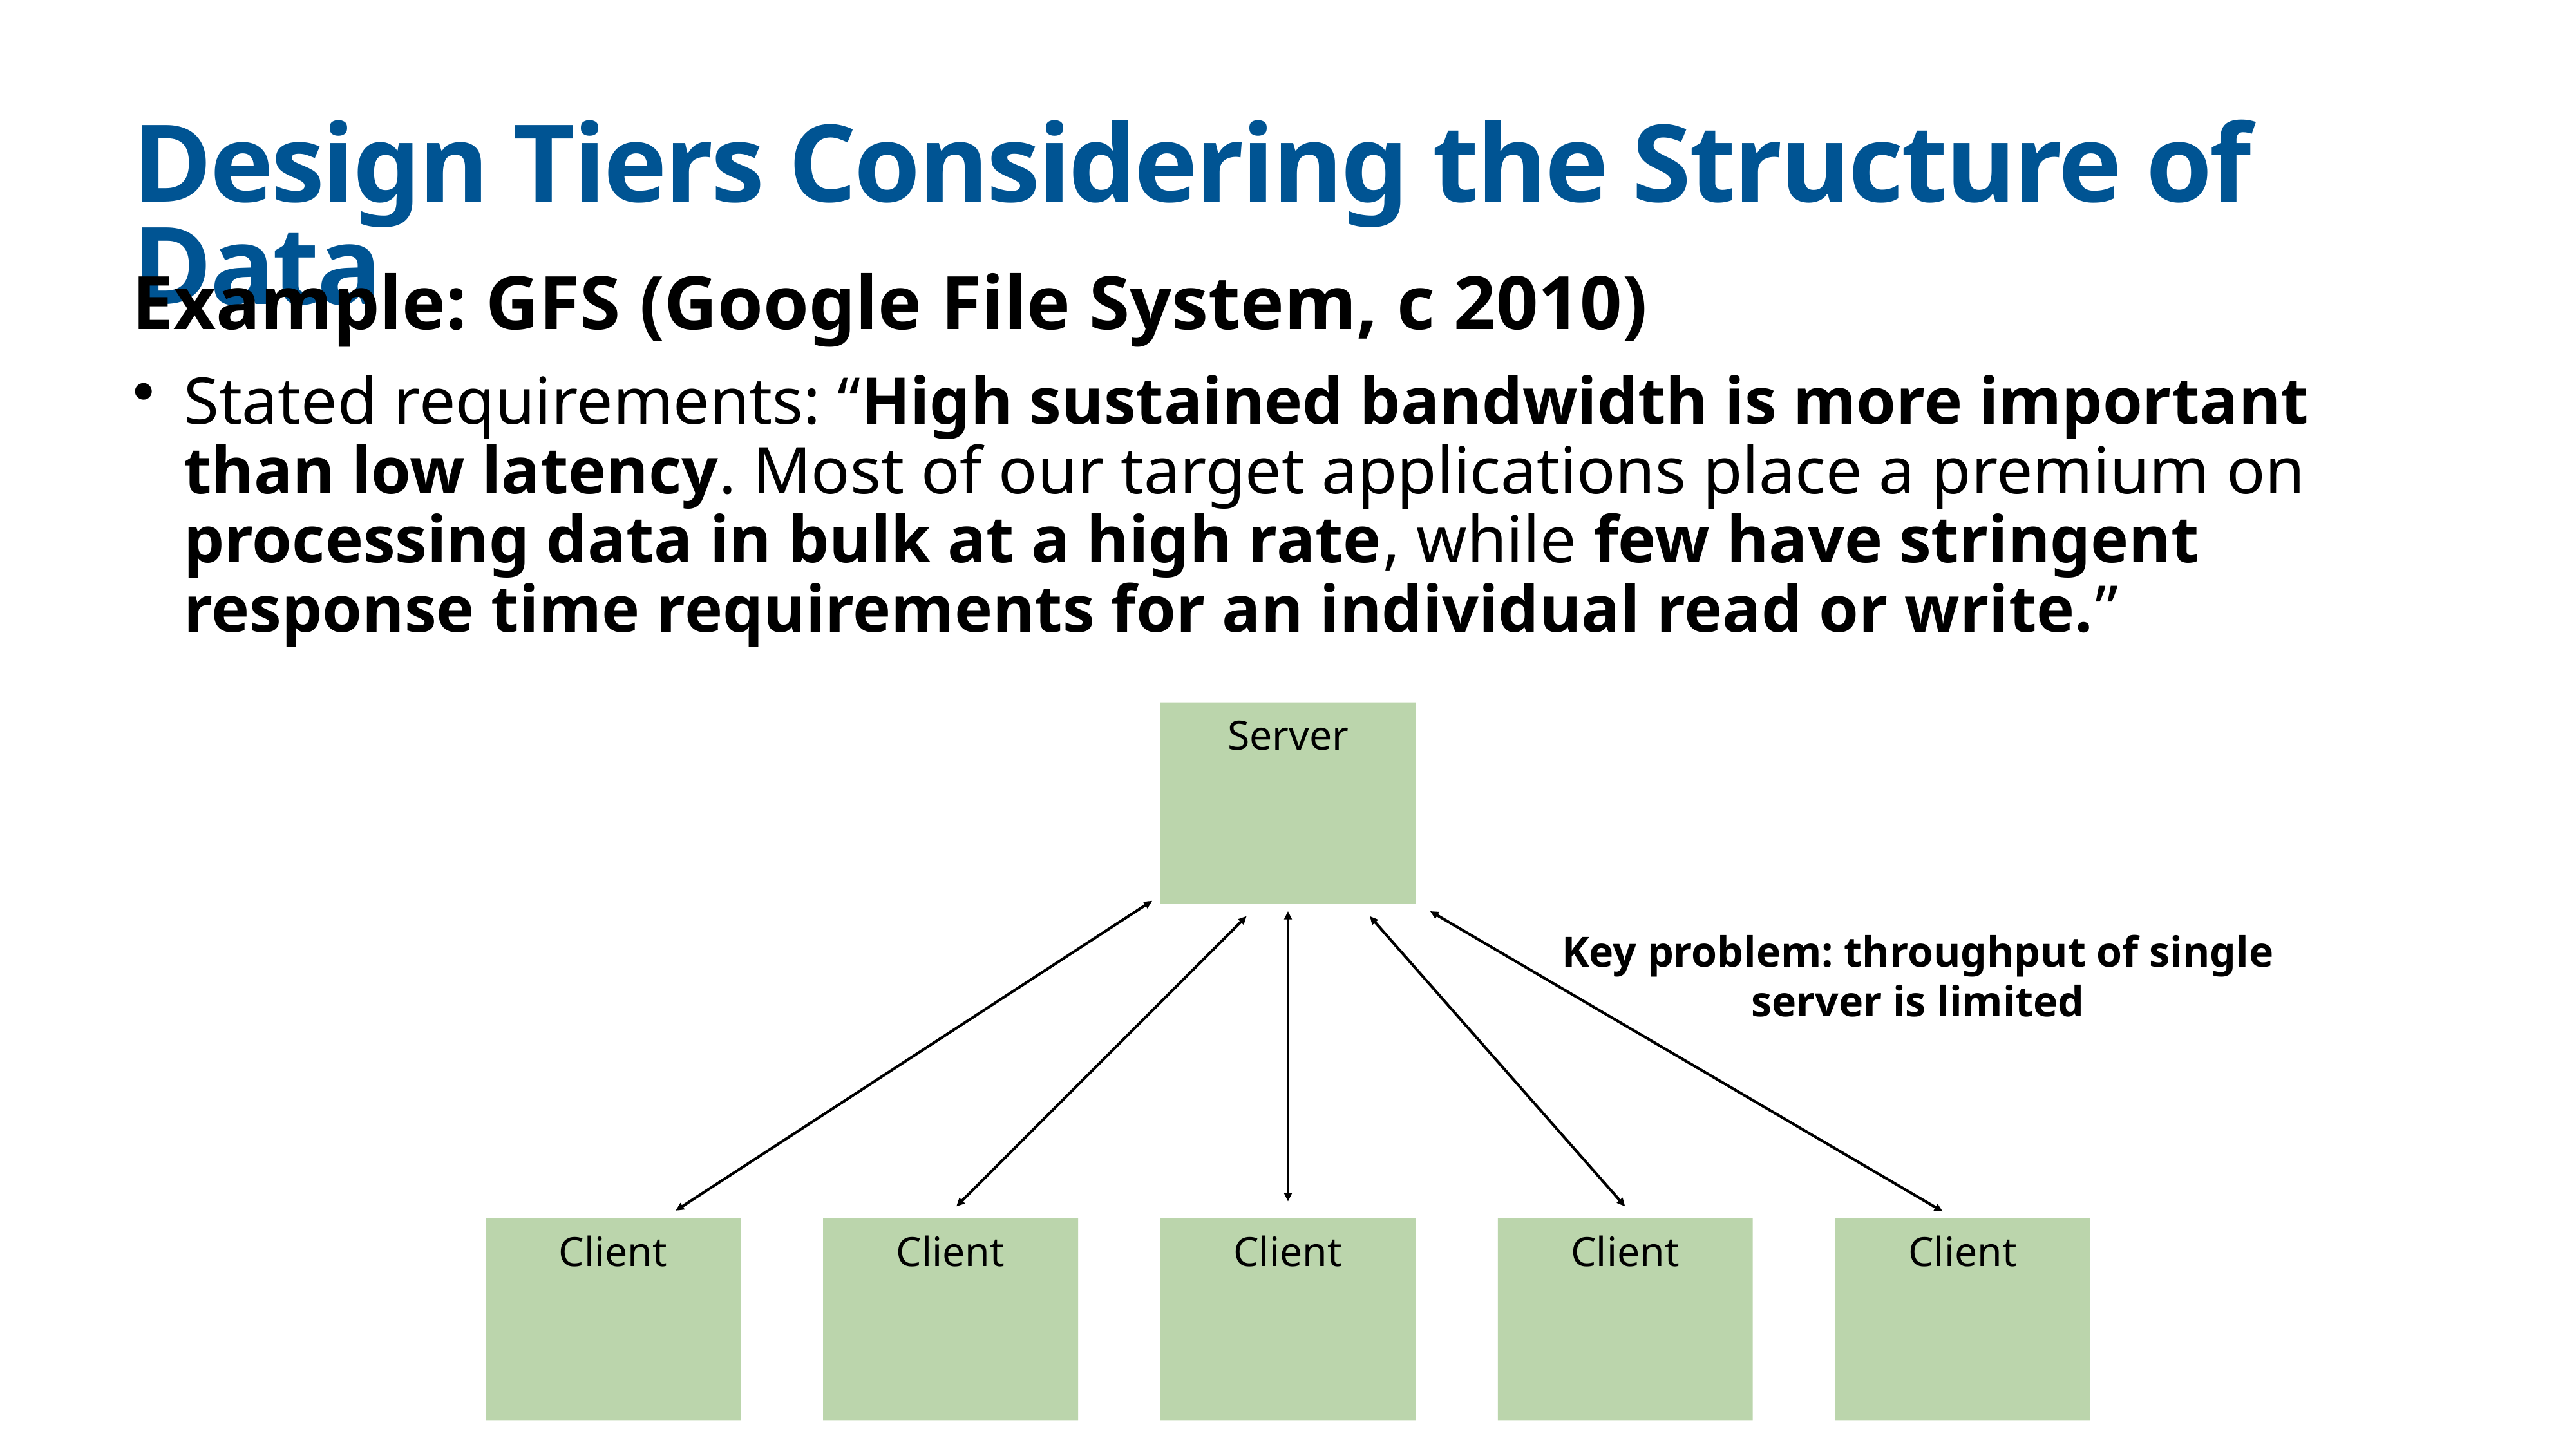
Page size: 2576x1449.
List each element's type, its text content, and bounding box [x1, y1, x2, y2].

text_box [956, 916, 1247, 1207]
list Example: GFS (Google File System, c 2010) [127, 250, 2449, 350]
text_box [1283, 911, 1293, 1202]
text_box [1633, 1030, 1943, 1212]
text_box [676, 900, 1152, 1211]
text_box Key problem: throughput of single server is limited [1533, 920, 2302, 1030]
text_box Client [486, 1218, 741, 1421]
text_box Client [1497, 1218, 1753, 1421]
text_box [1430, 911, 1533, 972]
text_box [1370, 916, 1625, 1207]
list Stated requirements: “High sustained bandwidth is more important than low latency. Most of our target applications place a premium on processing data in bulk at a high rate, while few have stringent response time requirements for an individual read or write.” [127, 363, 2449, 690]
text_box Client [1160, 1218, 1416, 1421]
text_box Server [1160, 702, 1416, 904]
text_box Client [1835, 1218, 2090, 1421]
text_box Client [823, 1218, 1079, 1421]
title Design Tiers Considering the Structure of Data [127, 113, 2449, 250]
